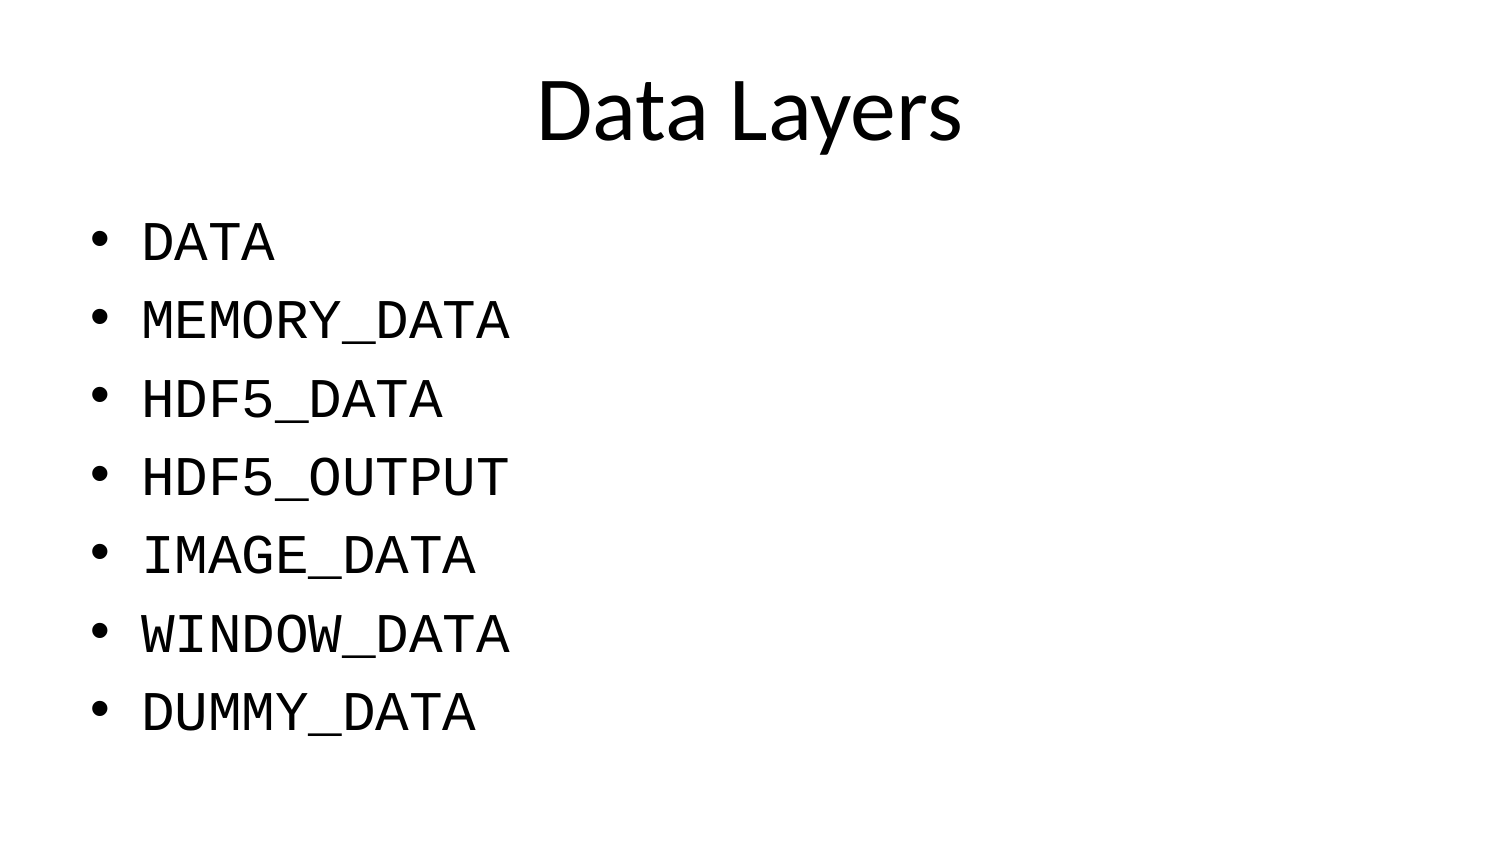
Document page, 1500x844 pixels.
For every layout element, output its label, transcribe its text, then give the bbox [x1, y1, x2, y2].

list DATA MEMORY_DATA HDF5_DATA HDF5_OUTPUT IMAGE_DATA WINDOW_DATA DUMMY_DATA [75, 196, 1425, 754]
title Data Layers [75, 33, 1425, 175]
